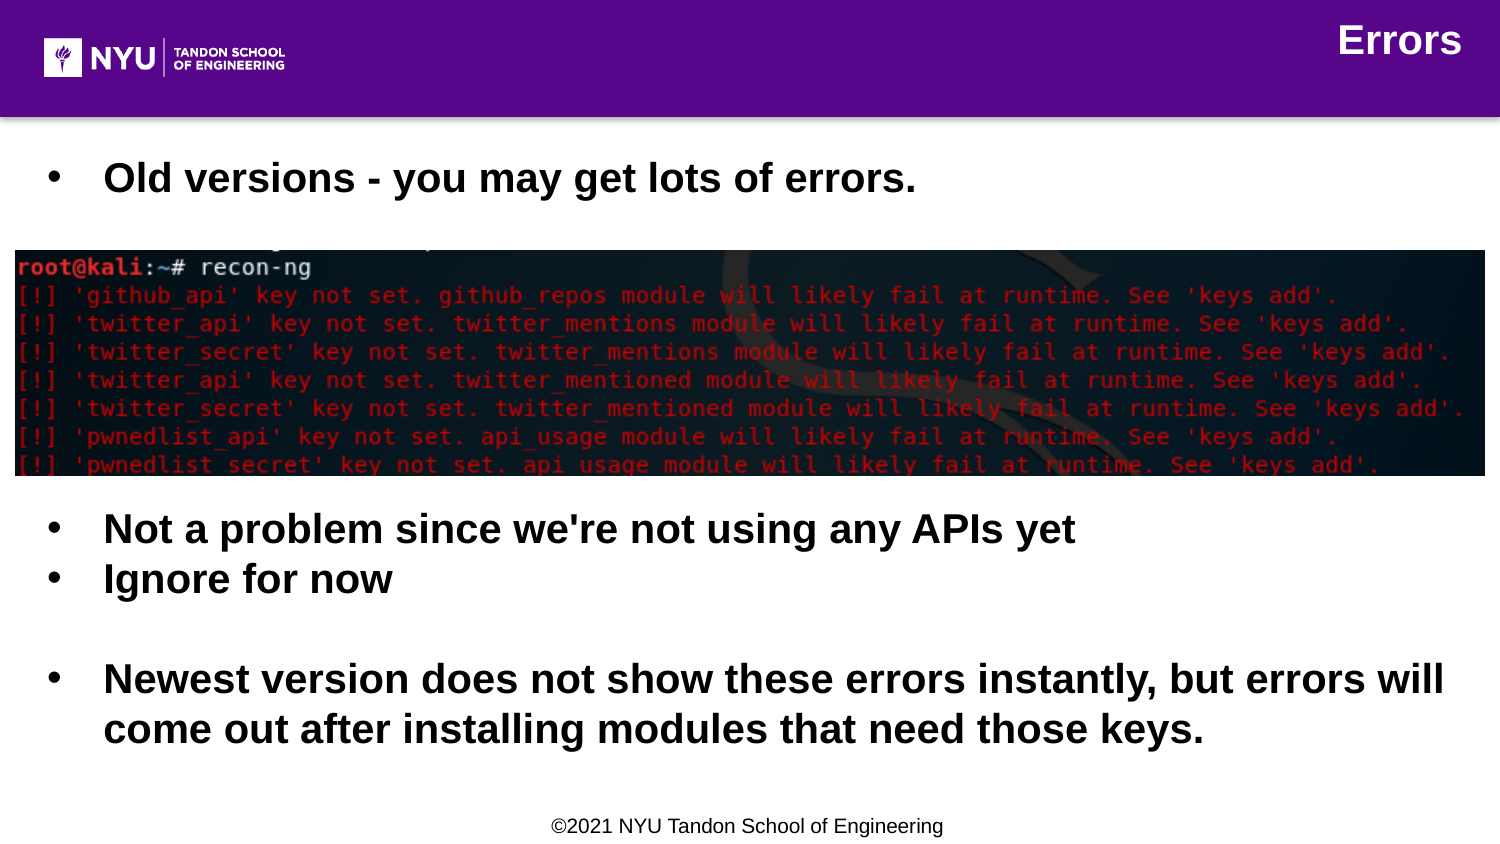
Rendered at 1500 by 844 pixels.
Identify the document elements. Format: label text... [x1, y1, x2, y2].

list Errors [392, 12, 1463, 109]
list Old versions - you may get lots of errors. Not a problem since we're not using any APIs yet Ignore for now Newest version does not show these errors instantly, but errors will come out after installing modules that need those keys. [47, 485, 1454, 757]
list Old versions - you may get lots of errors. Not a problem since we're not using any APIs yet Ignore for now Newest version does not show these errors instantly, but errors will come out after installing modules that need those keys. [47, 151, 1454, 248]
picture [15, 250, 1485, 476]
picture [44, 38, 285, 77]
